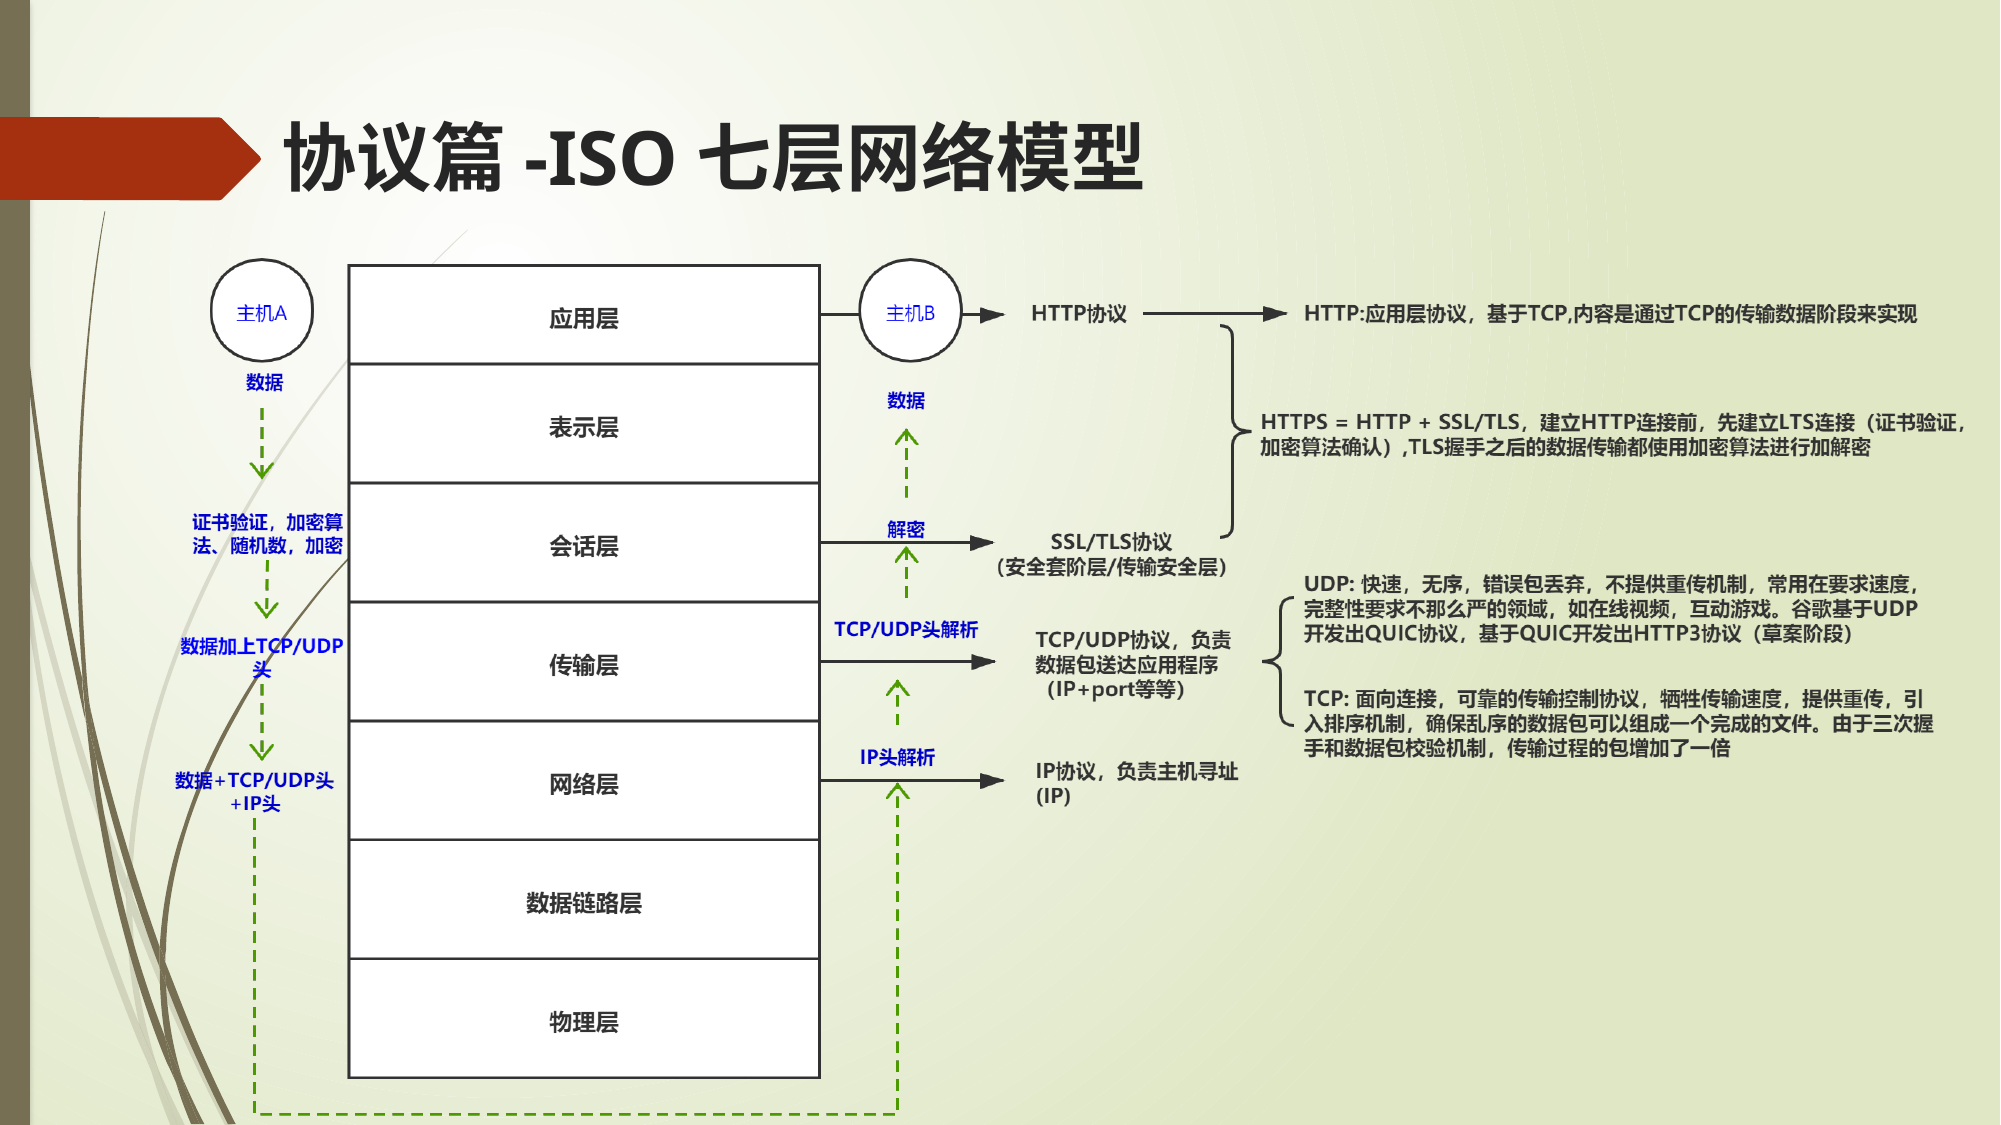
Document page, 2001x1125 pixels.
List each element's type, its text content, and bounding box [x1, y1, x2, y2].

picture [131, 223, 2000, 1125]
title 协议篇-ISO七层网络模型 [266, 102, 1729, 222]
